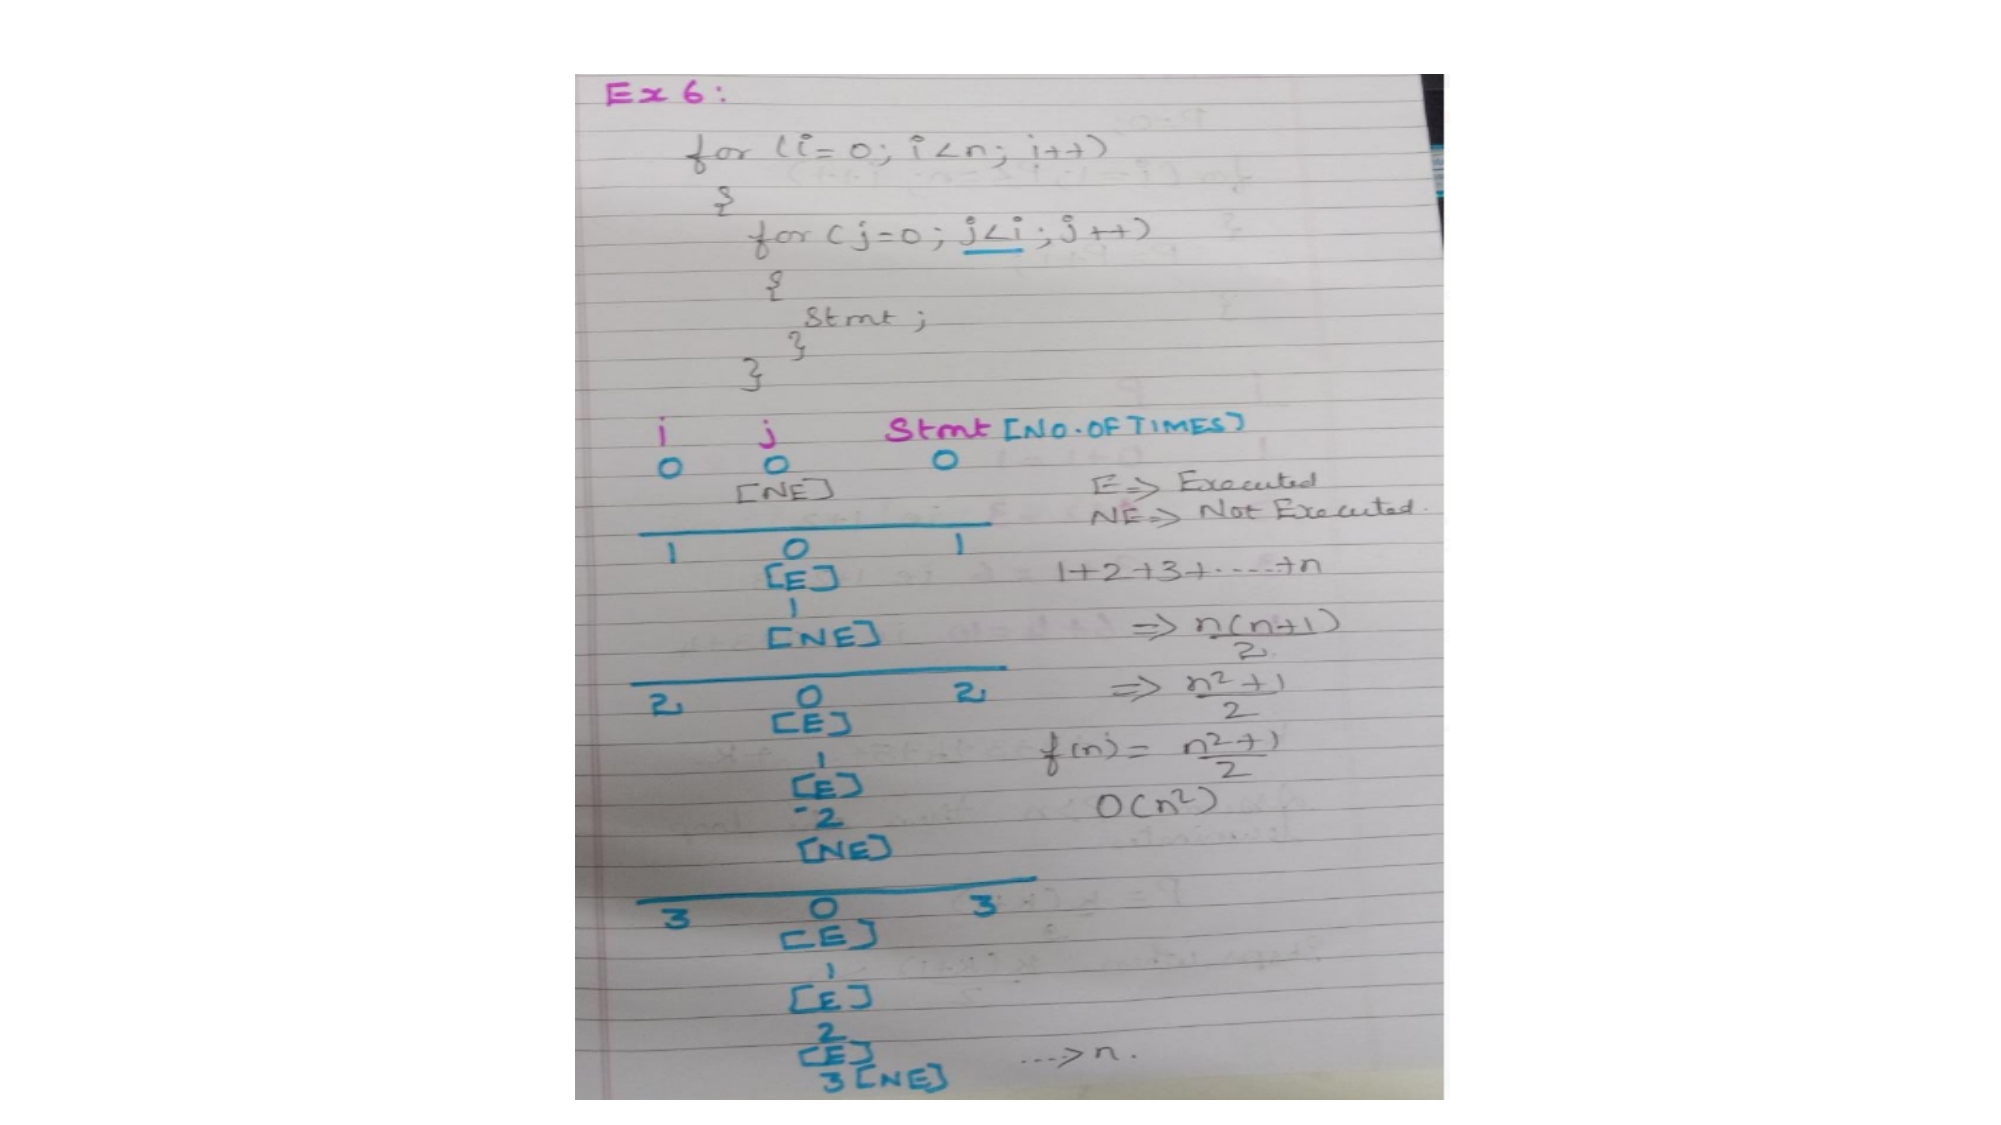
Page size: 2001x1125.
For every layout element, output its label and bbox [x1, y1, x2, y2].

picture [574, 74, 1451, 1101]
